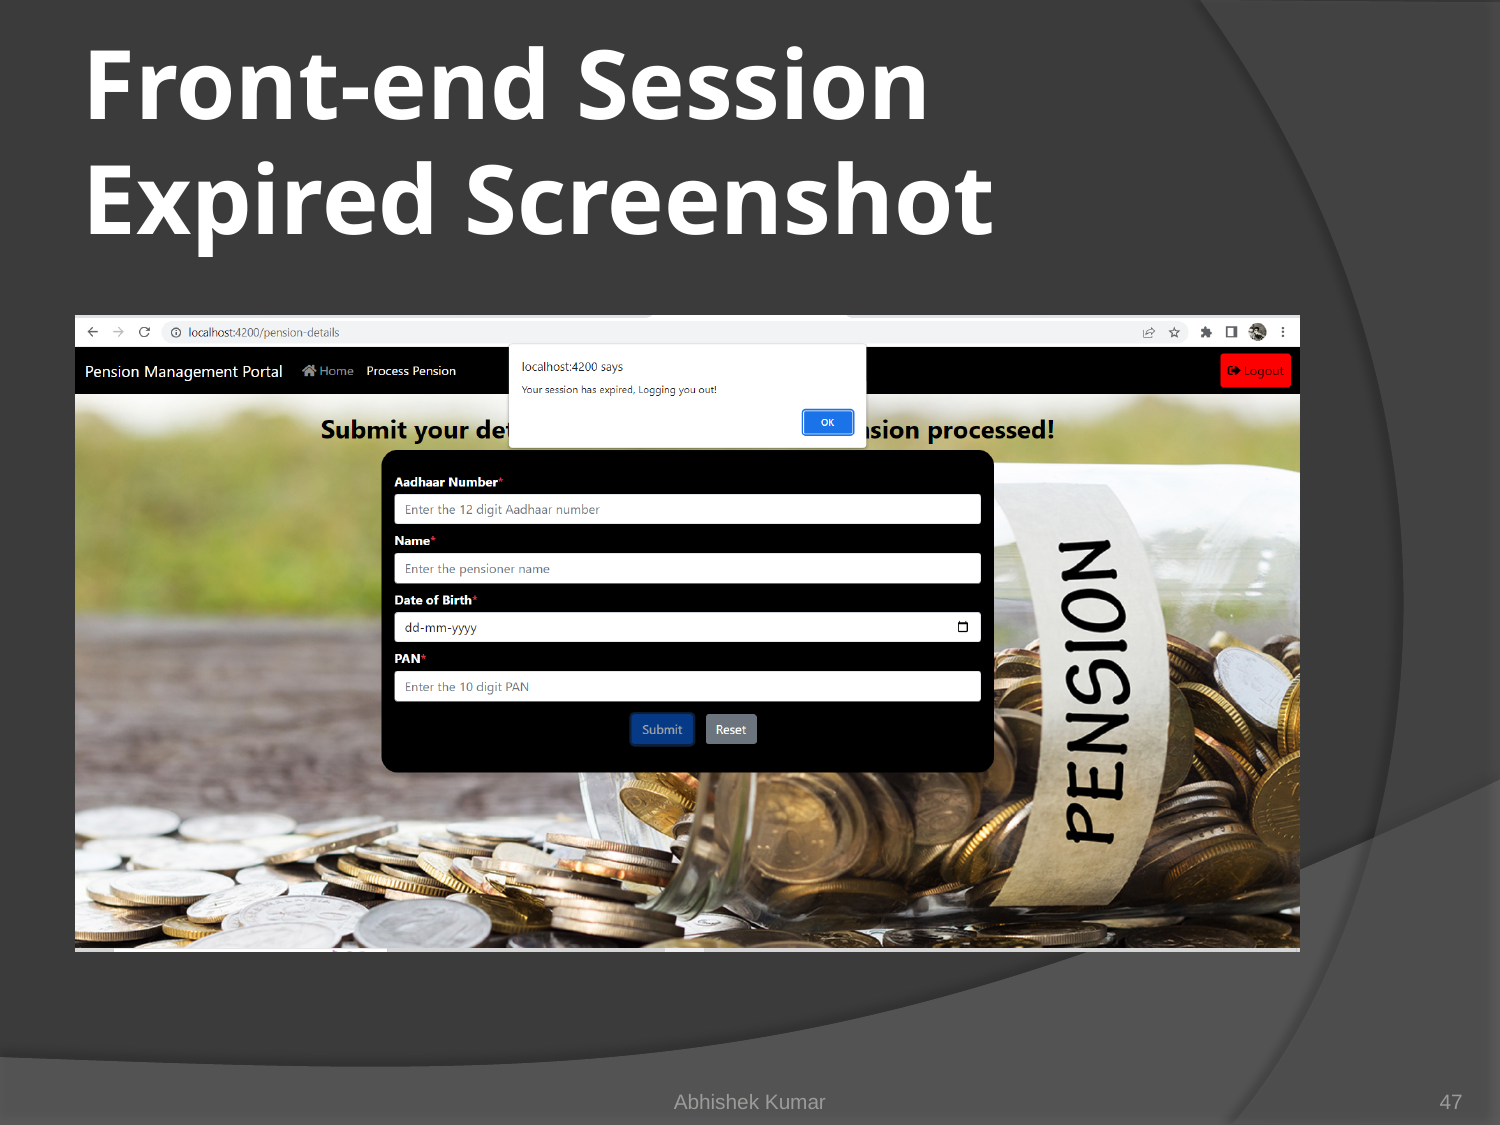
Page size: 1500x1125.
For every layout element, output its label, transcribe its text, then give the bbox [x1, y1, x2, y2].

title Front-end Session Expired Screenshot [75, 45, 1300, 233]
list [74, 315, 1301, 953]
slide_number 47 [1337, 1053, 1463, 1114]
footer Abhishek Kumar [512, 1053, 988, 1114]
